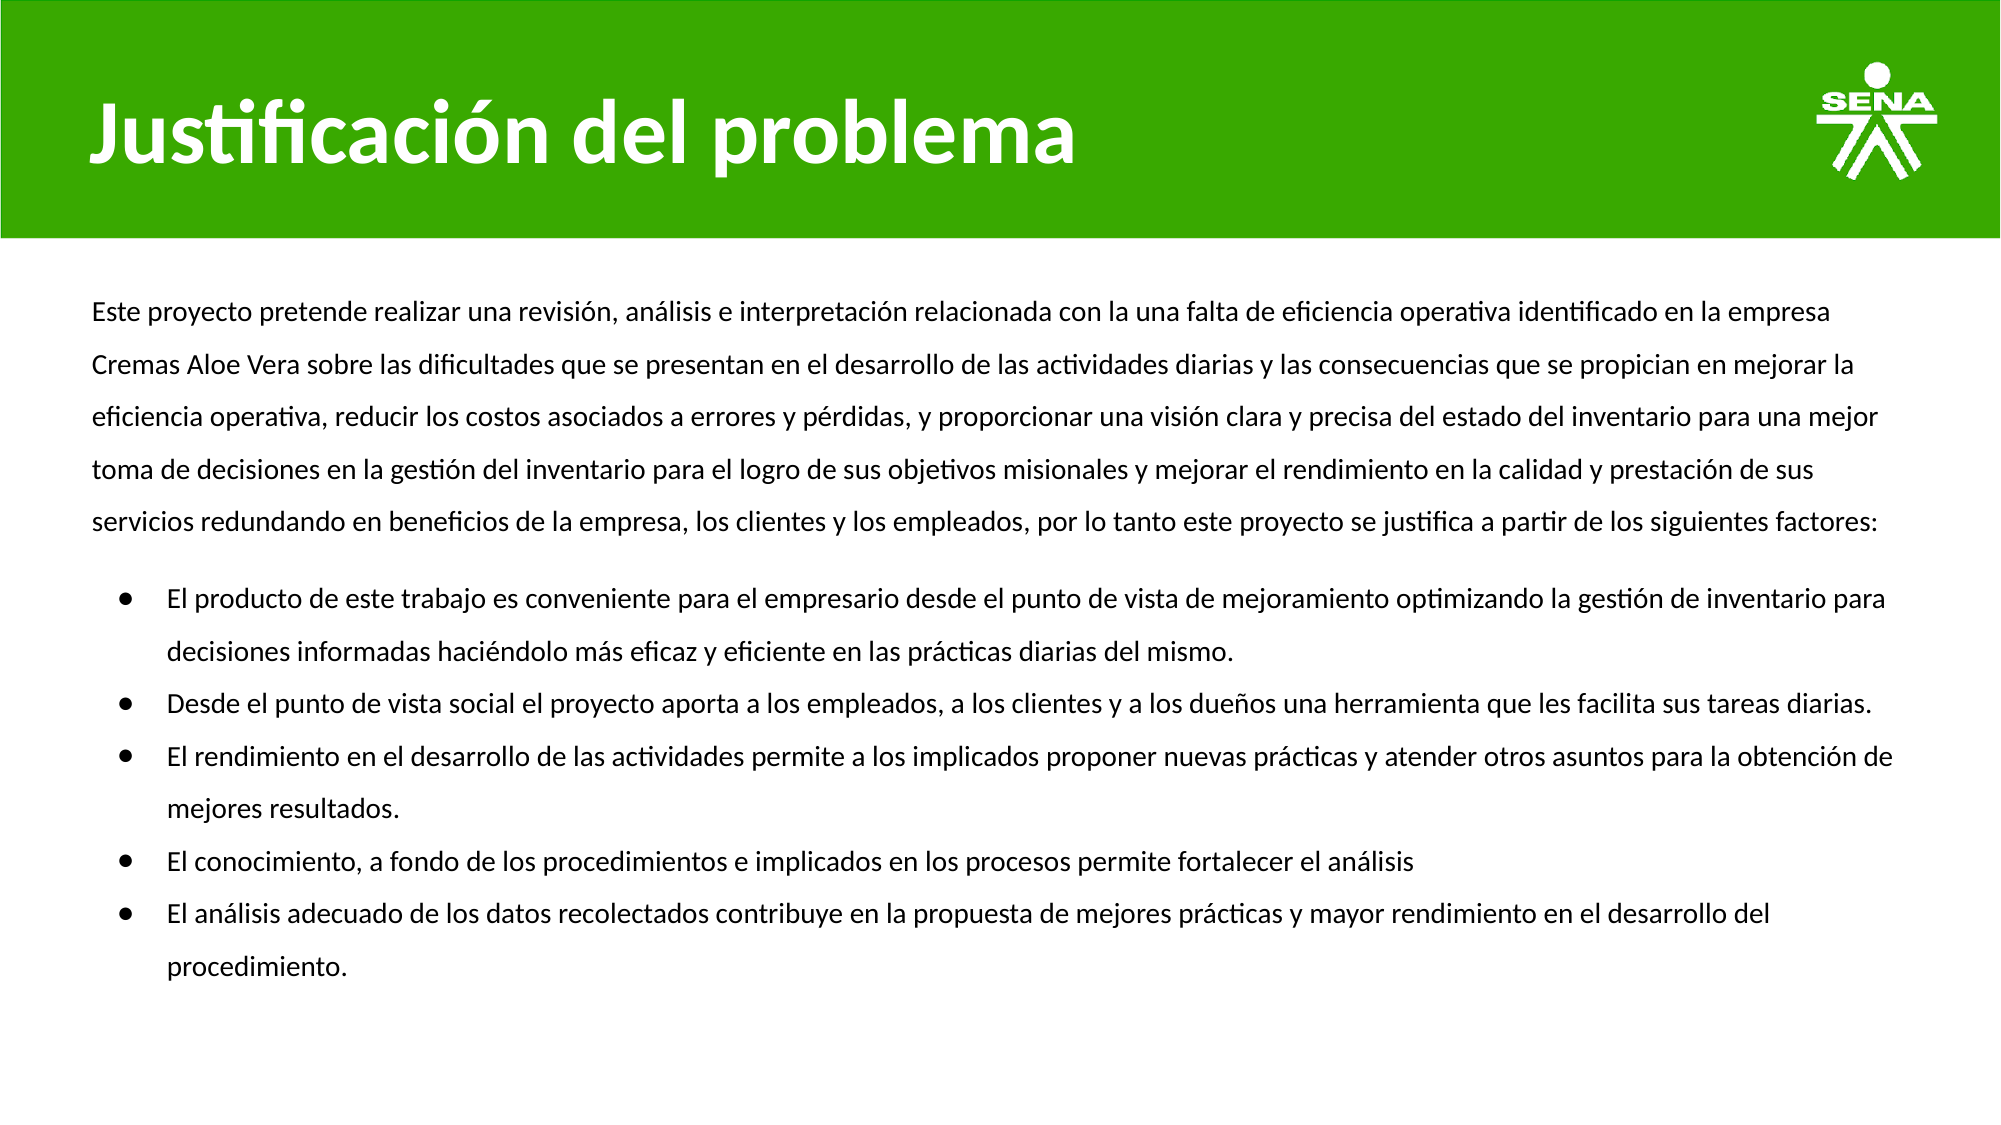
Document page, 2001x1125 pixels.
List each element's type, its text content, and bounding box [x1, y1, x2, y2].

title Justificación del problema [74, 18, 1800, 236]
text_box Este proyecto pretende realizar una revisión, análisis e interpretación relacionada con la una falta de eficiencia operativa identificado en la empresa Cremas Aloe Vera sobre las dificultades que se presentan en el desarrollo de las actividades diarias y las consecuencias que se propician en mejorar la eficiencia operativa, reducir los costos asociados a errores y pérdidas, y proporcionar una visión clara y precisa del estado del inventario para una mejor toma de decisiones en la gestión del inventario para el logro de sus objetivos misionales y mejorar el rendimiento en la calidad y prestación de sus servicios redundando en beneficios de la empresa, los clientes y los empleados, por lo tanto este proyecto se justifica a partir de los siguientes factores: El producto de este trabajo es conveniente para el empresario desde el punto de vista de mejoramiento optimizando la gestión de inventario para decisiones informadas haciéndolo más eficaz y eficiente en las prácticas diarias del mismo. Desde el punto de vista social el proyecto aporta a los empleados, a los clientes y a los dueños una herramienta que les facilita sus tareas diarias. El rendimiento en el desarrollo de las actividades permite a los implicados proponer nuevas prácticas y atender otros asuntos para la obtención de mejores resultados. El conocimiento, a fondo de los procedimientos e implicados en los procesos permite fortalecer el análisis El análisis adecuado de los datos recolectados contribuye en la propuesta de mejores prácticas y mayor rendimiento en el desarrollo del procedimiento. [76, 260, 1923, 1082]
picture [0, 0, 2001, 1125]
